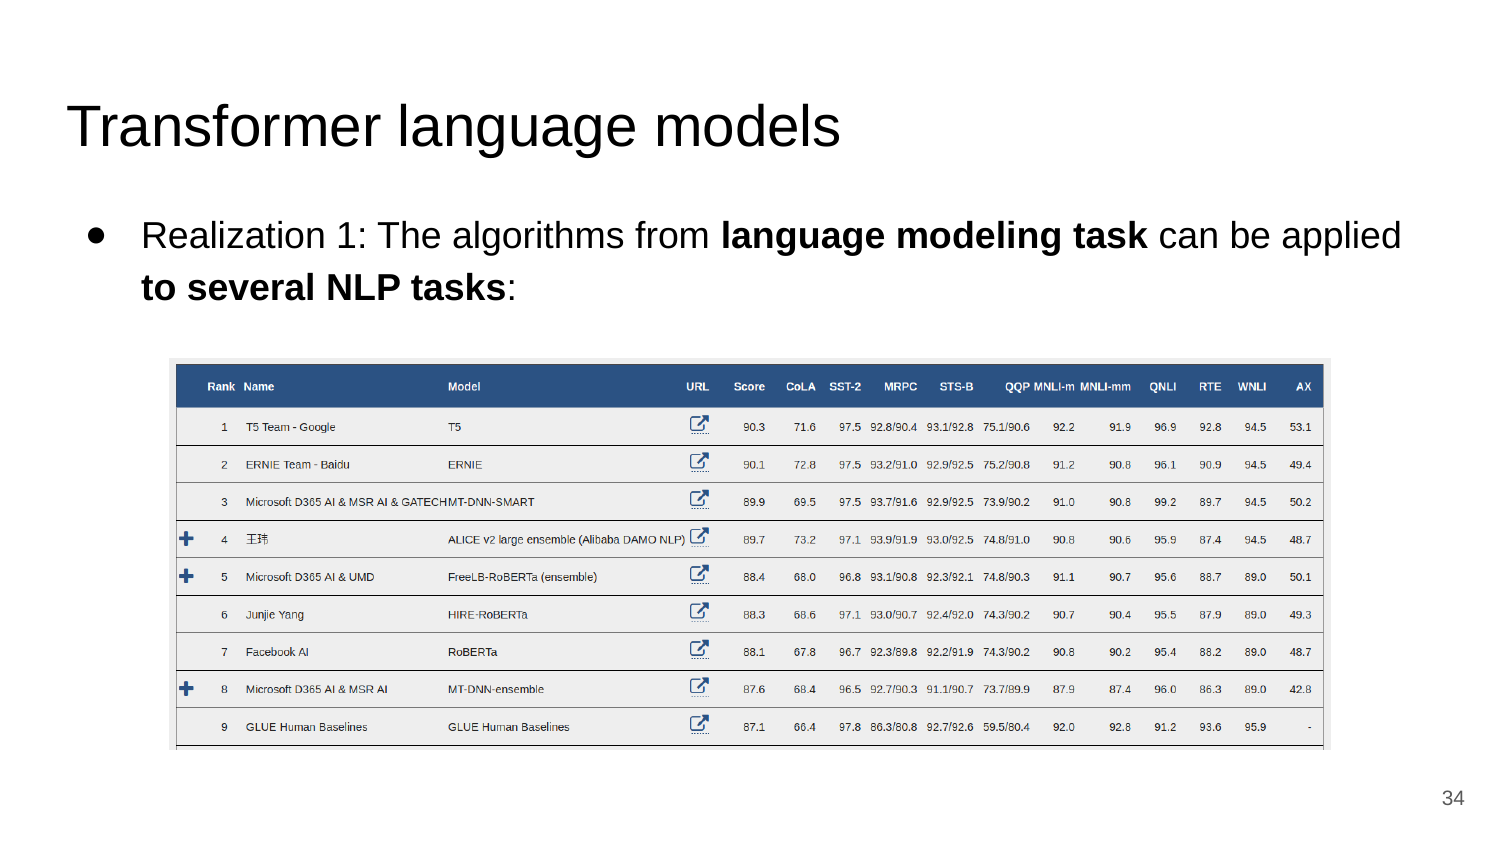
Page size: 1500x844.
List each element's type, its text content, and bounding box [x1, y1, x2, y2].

title Transformer language models [51, 72, 1449, 167]
picture [168, 358, 1331, 750]
slide_number ‹#› [1389, 764, 1480, 830]
list Realization 1: The algorithms from language modeling task can be applied to several NLP tasks: [51, 189, 1449, 750]
